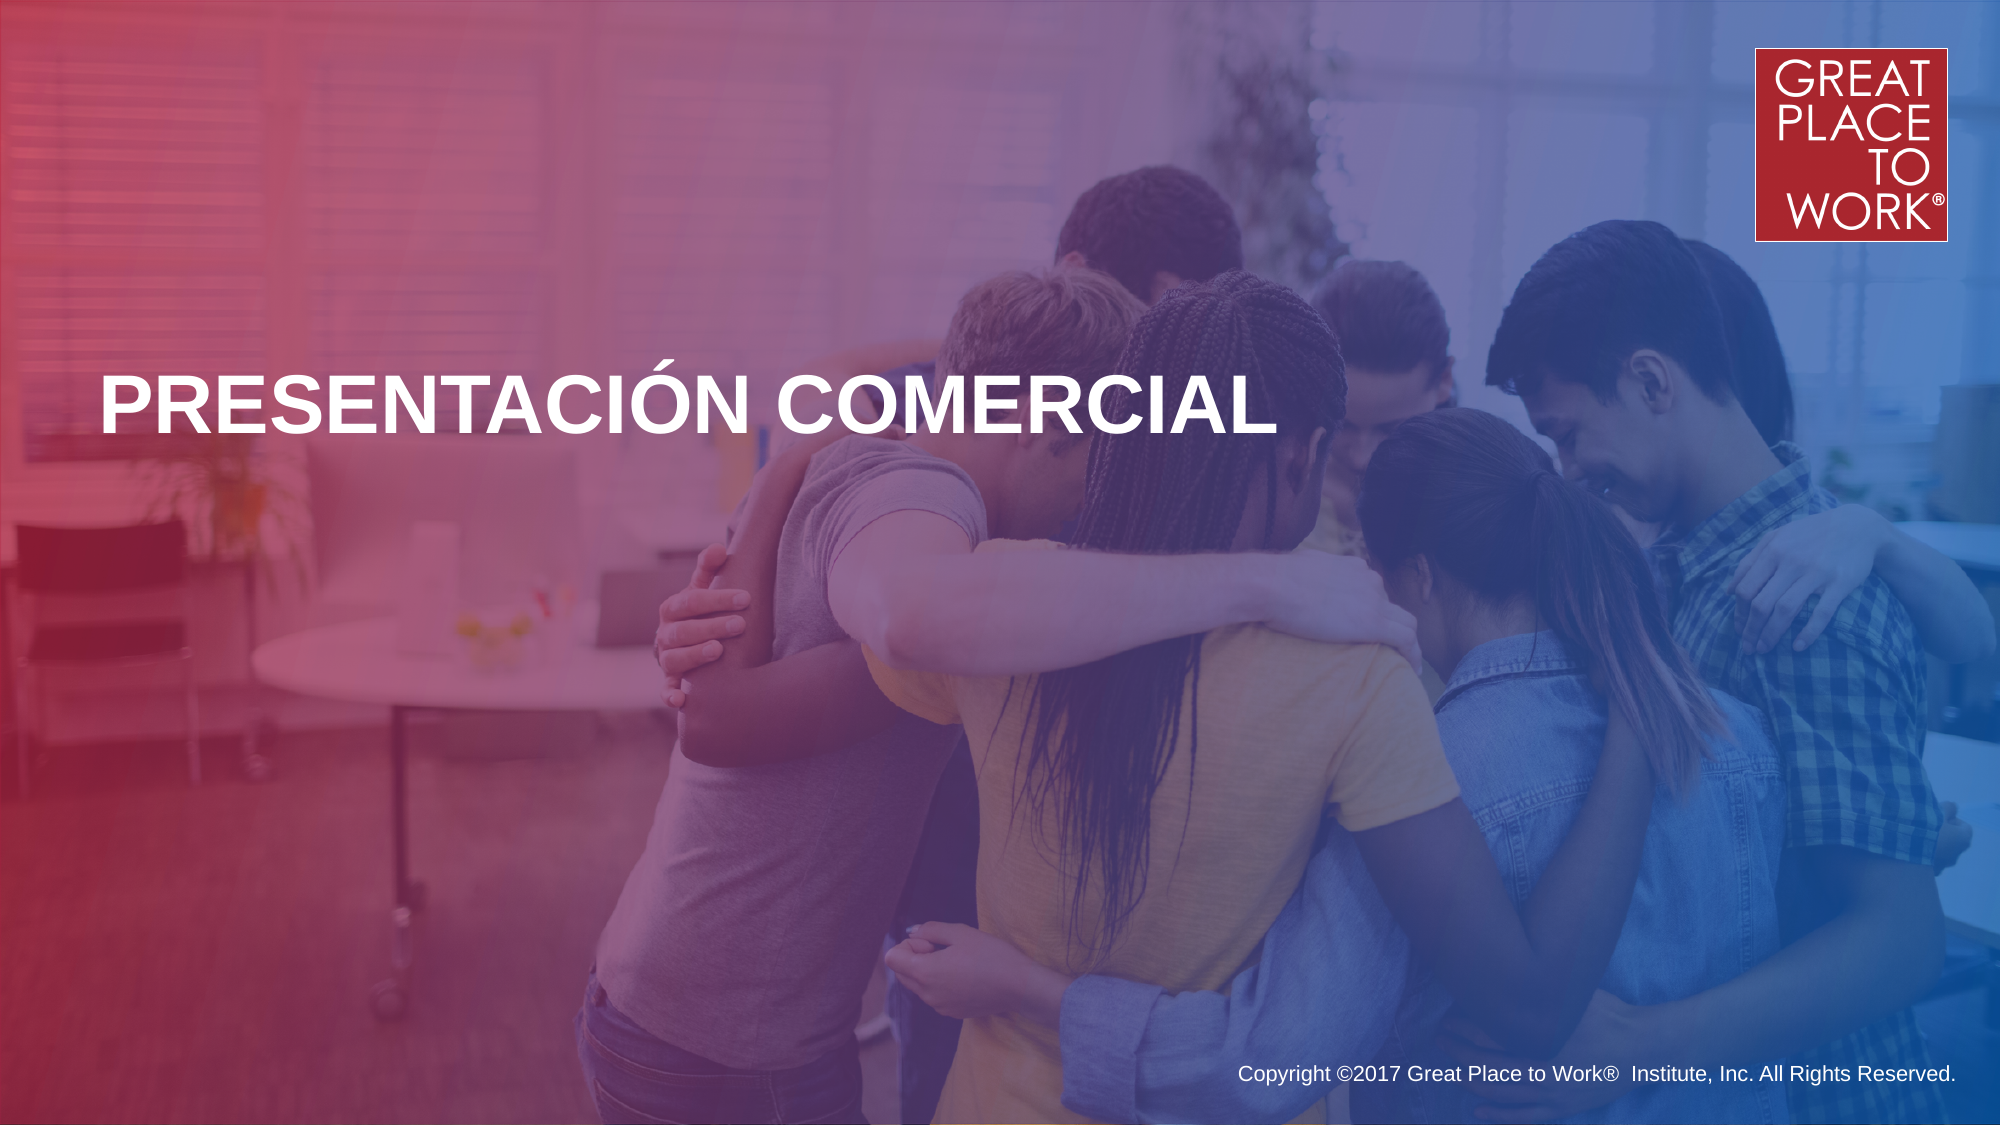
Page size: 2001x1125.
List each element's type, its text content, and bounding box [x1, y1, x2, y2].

picture [0, 0, 2000, 1125]
footer Copyright ©2017 Great Place to Work® Institute, Inc. All Rights Reserved. [999, 1042, 1973, 1103]
title PRESENTACIÓN COMERCIAL [83, 228, 1719, 460]
